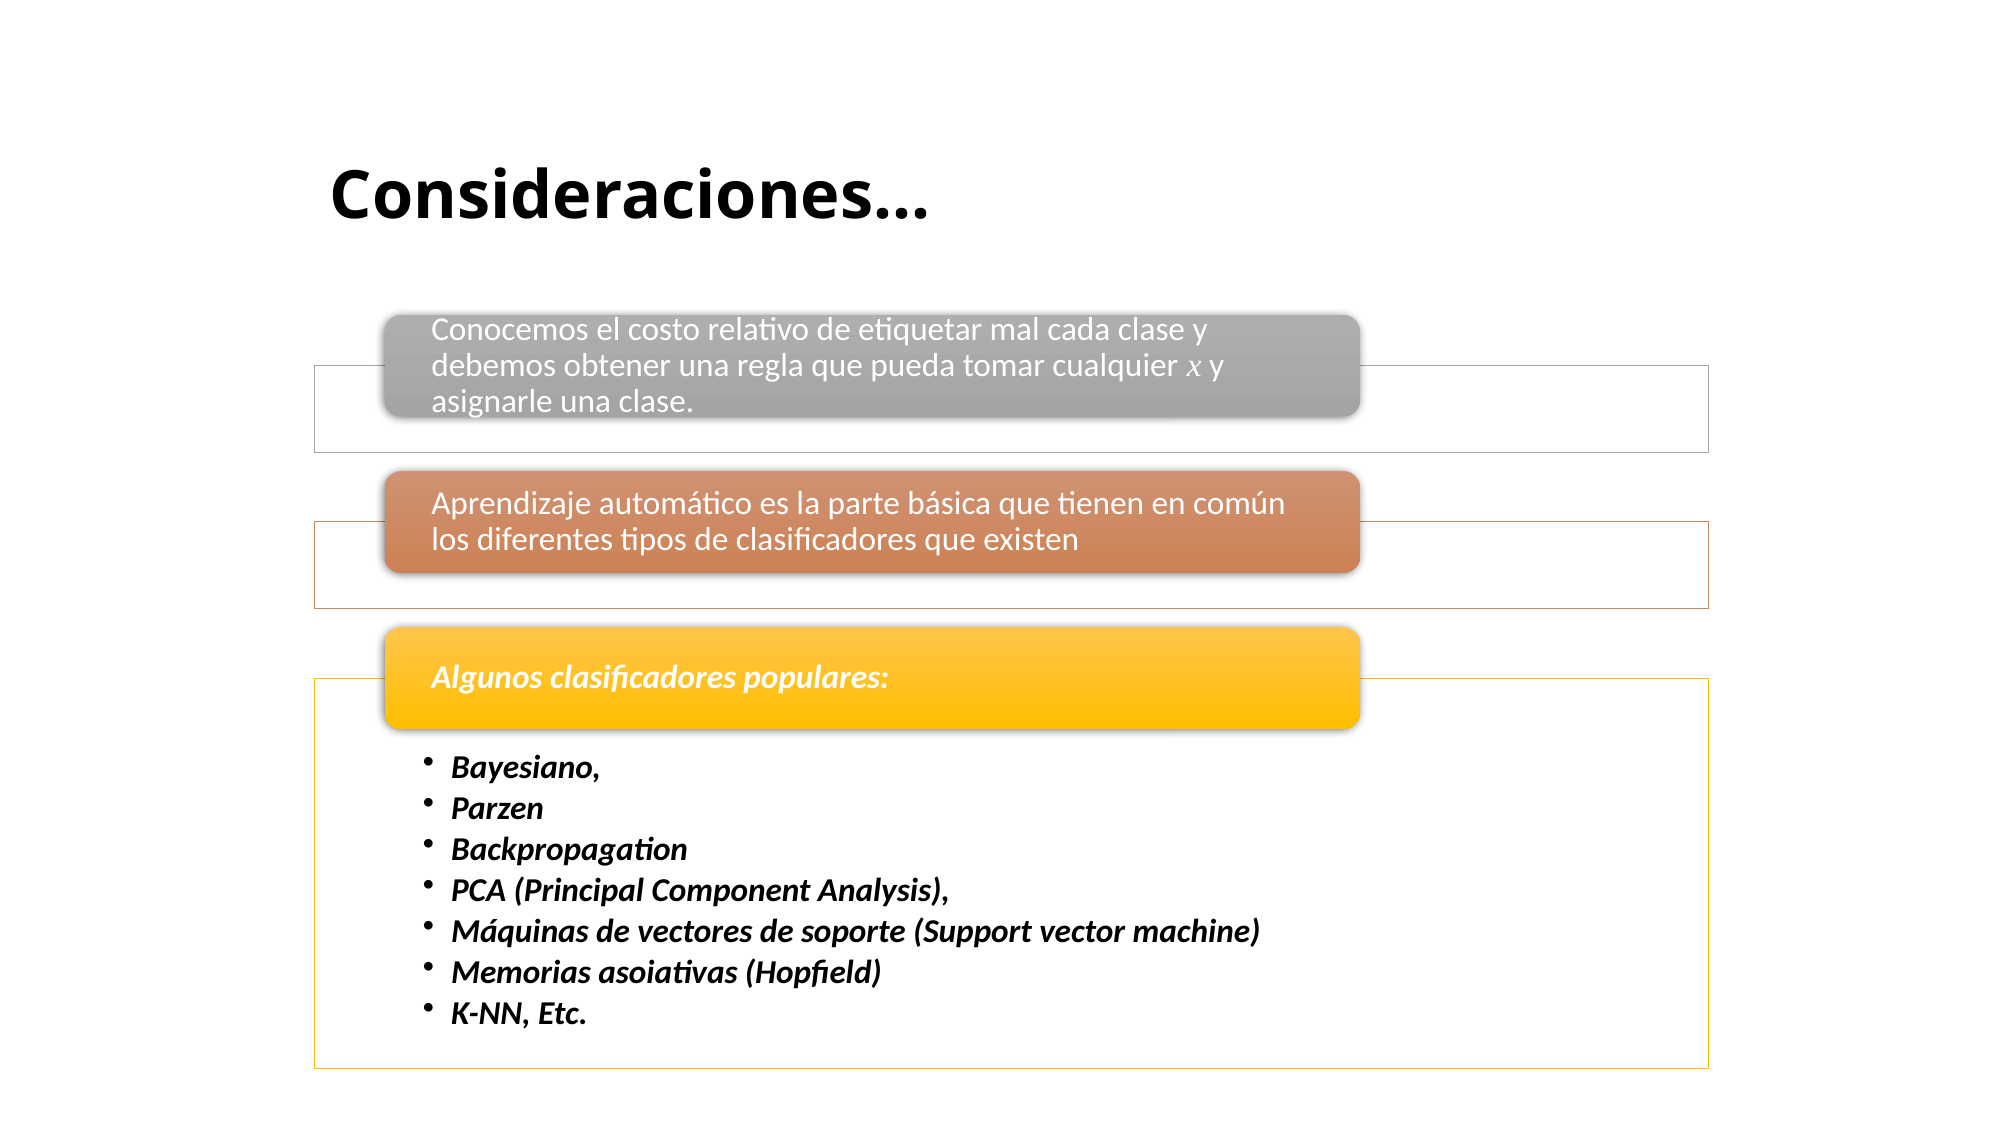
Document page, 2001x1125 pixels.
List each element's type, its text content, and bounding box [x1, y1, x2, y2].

title Consideraciones… [314, 148, 1590, 246]
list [314, 313, 1709, 1071]
